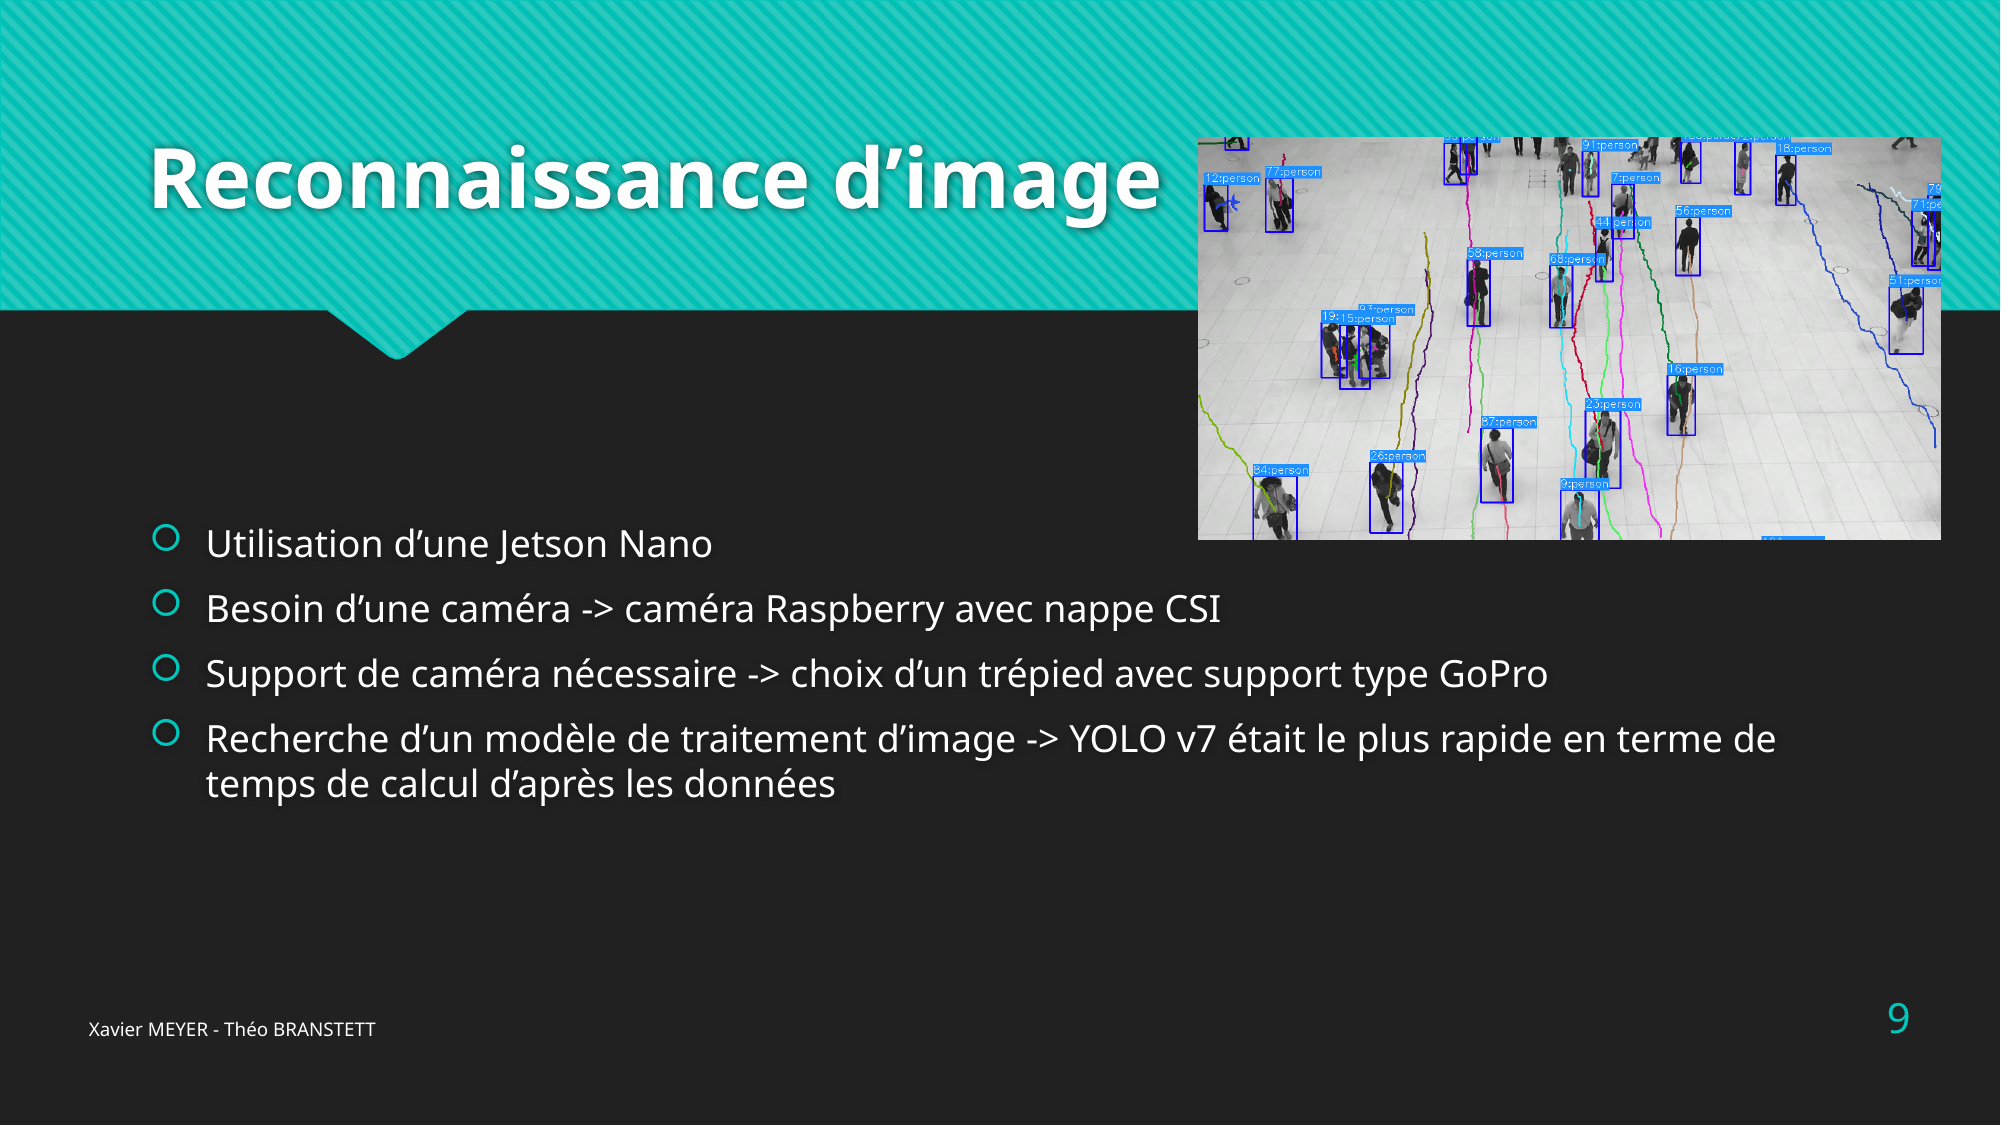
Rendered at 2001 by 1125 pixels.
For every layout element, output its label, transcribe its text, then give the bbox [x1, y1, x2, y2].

footer Xavier MEYER - Théo BRANSTETT [74, 991, 1493, 1051]
title Reconnaissance d’image [132, 73, 1868, 233]
slide_number 9 [1751, 970, 1926, 1051]
picture [1198, 137, 1941, 540]
list Utilisation d’une Jetson Nano Besoin d’une caméra -> caméra Raspberry avec nappe CSI Support de caméra nécessaire -> choix d’un trépied avec support type GoPro Recherche d’un modèle de traitement d’image -> YOLO v7 était le plus rapide en terme de temps de calcul d’après les données [134, 364, 1866, 962]
